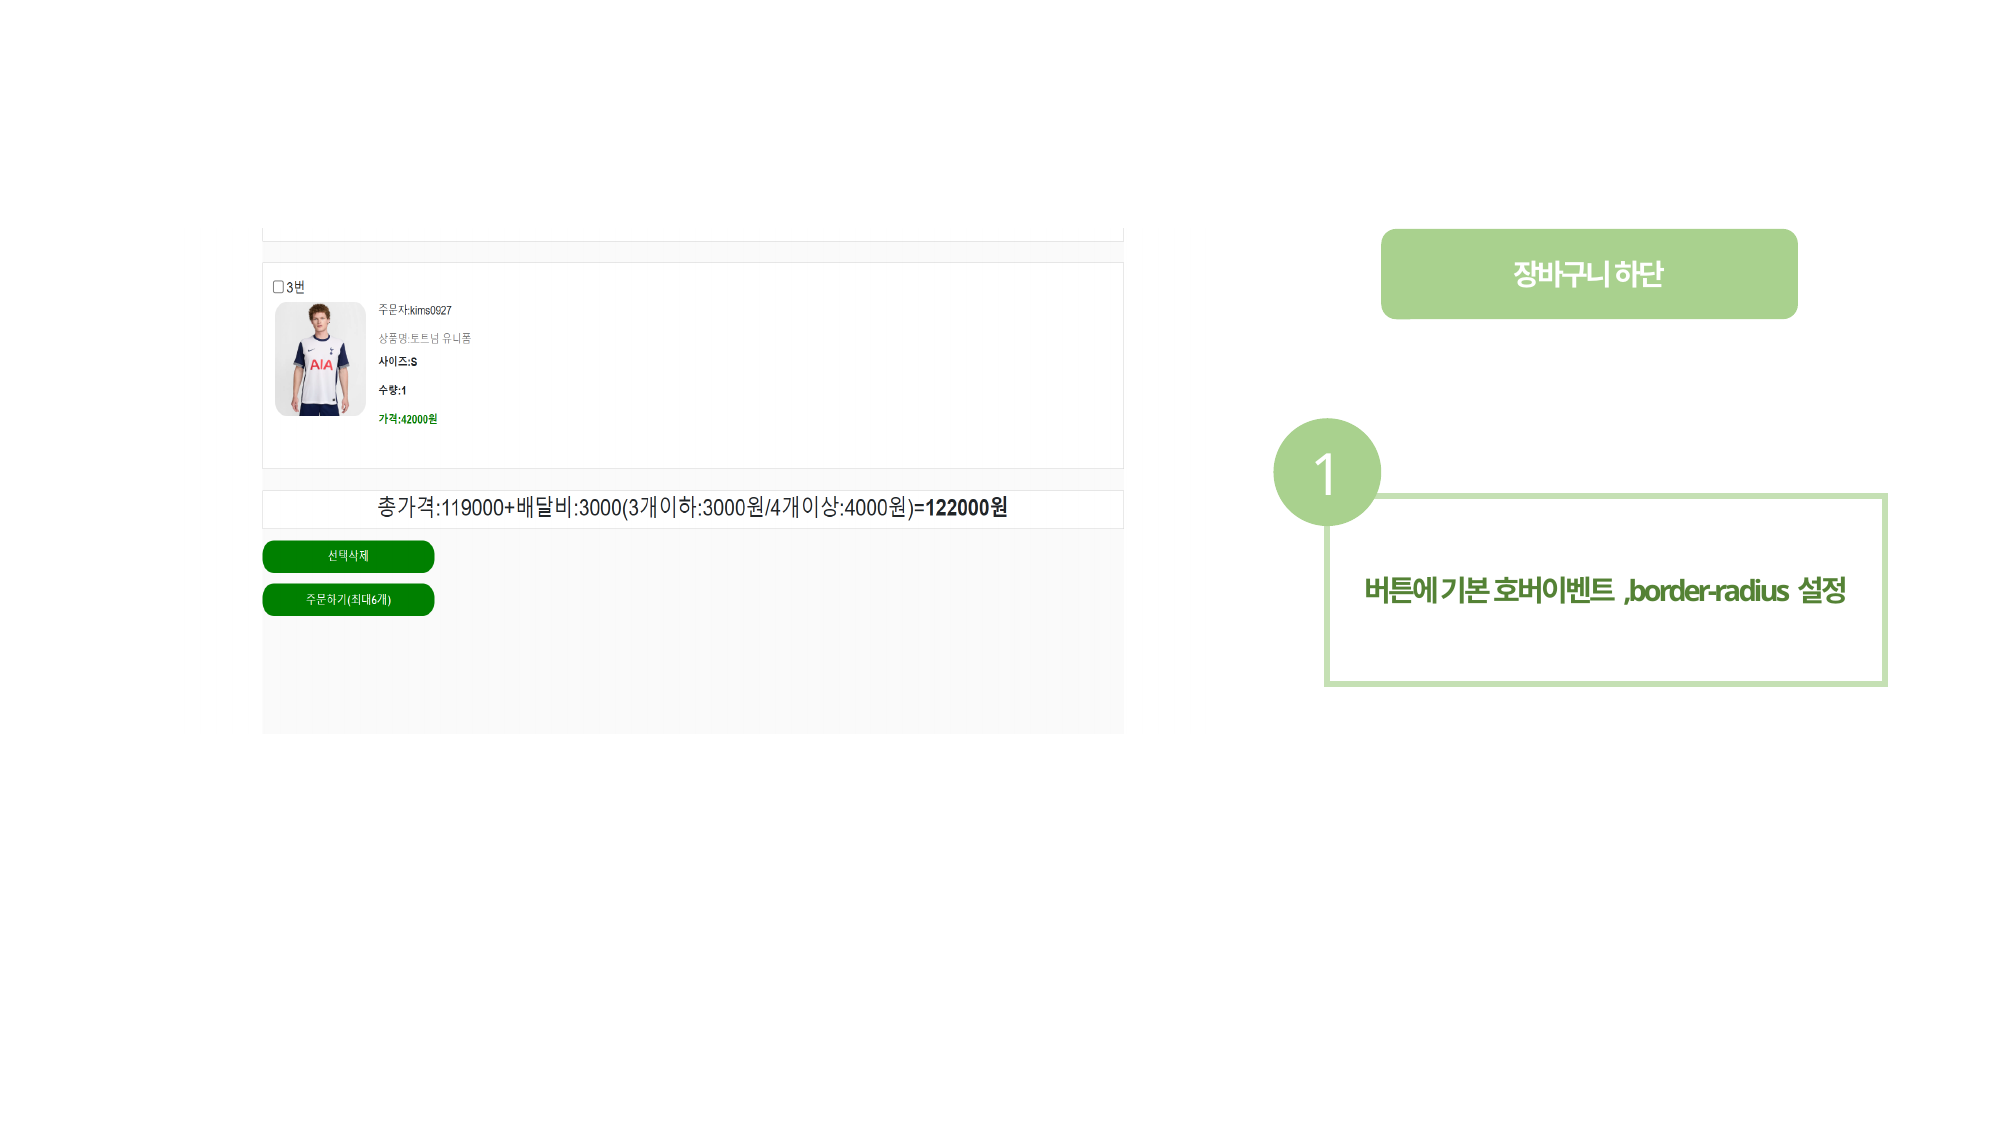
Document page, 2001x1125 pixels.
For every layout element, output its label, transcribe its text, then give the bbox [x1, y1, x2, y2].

picture [169, 228, 1206, 734]
text_box 장바구니 하단 [1380, 227, 1800, 321]
text_box 1 [1272, 417, 1383, 528]
text_box 버튼에 기본 호버이벤트,border-radius설정 [1326, 495, 1886, 685]
